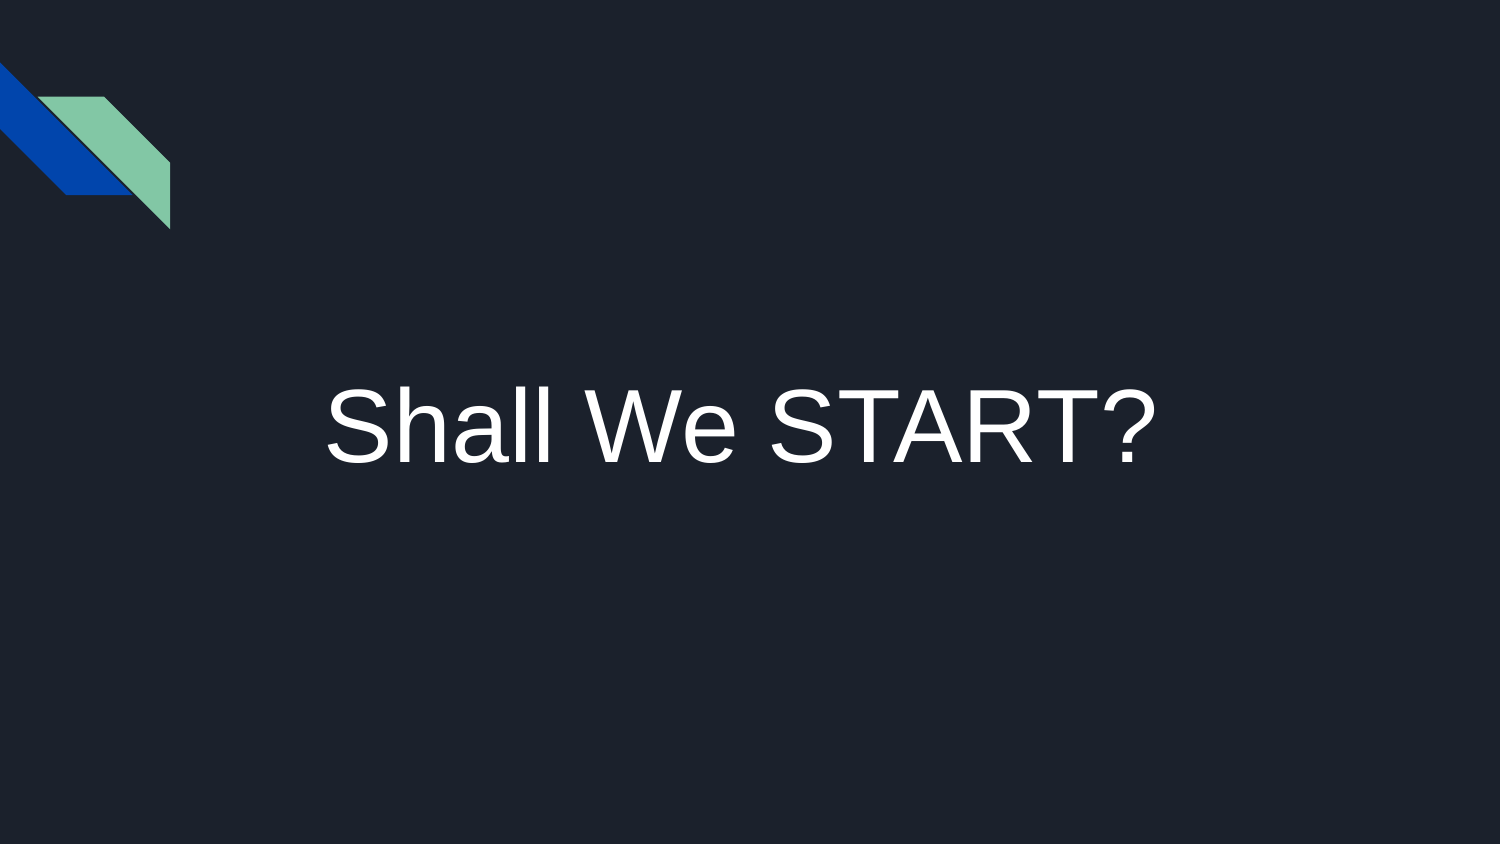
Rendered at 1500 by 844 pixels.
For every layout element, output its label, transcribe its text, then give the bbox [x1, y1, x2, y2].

text_box Shall We START? [309, 351, 1191, 491]
